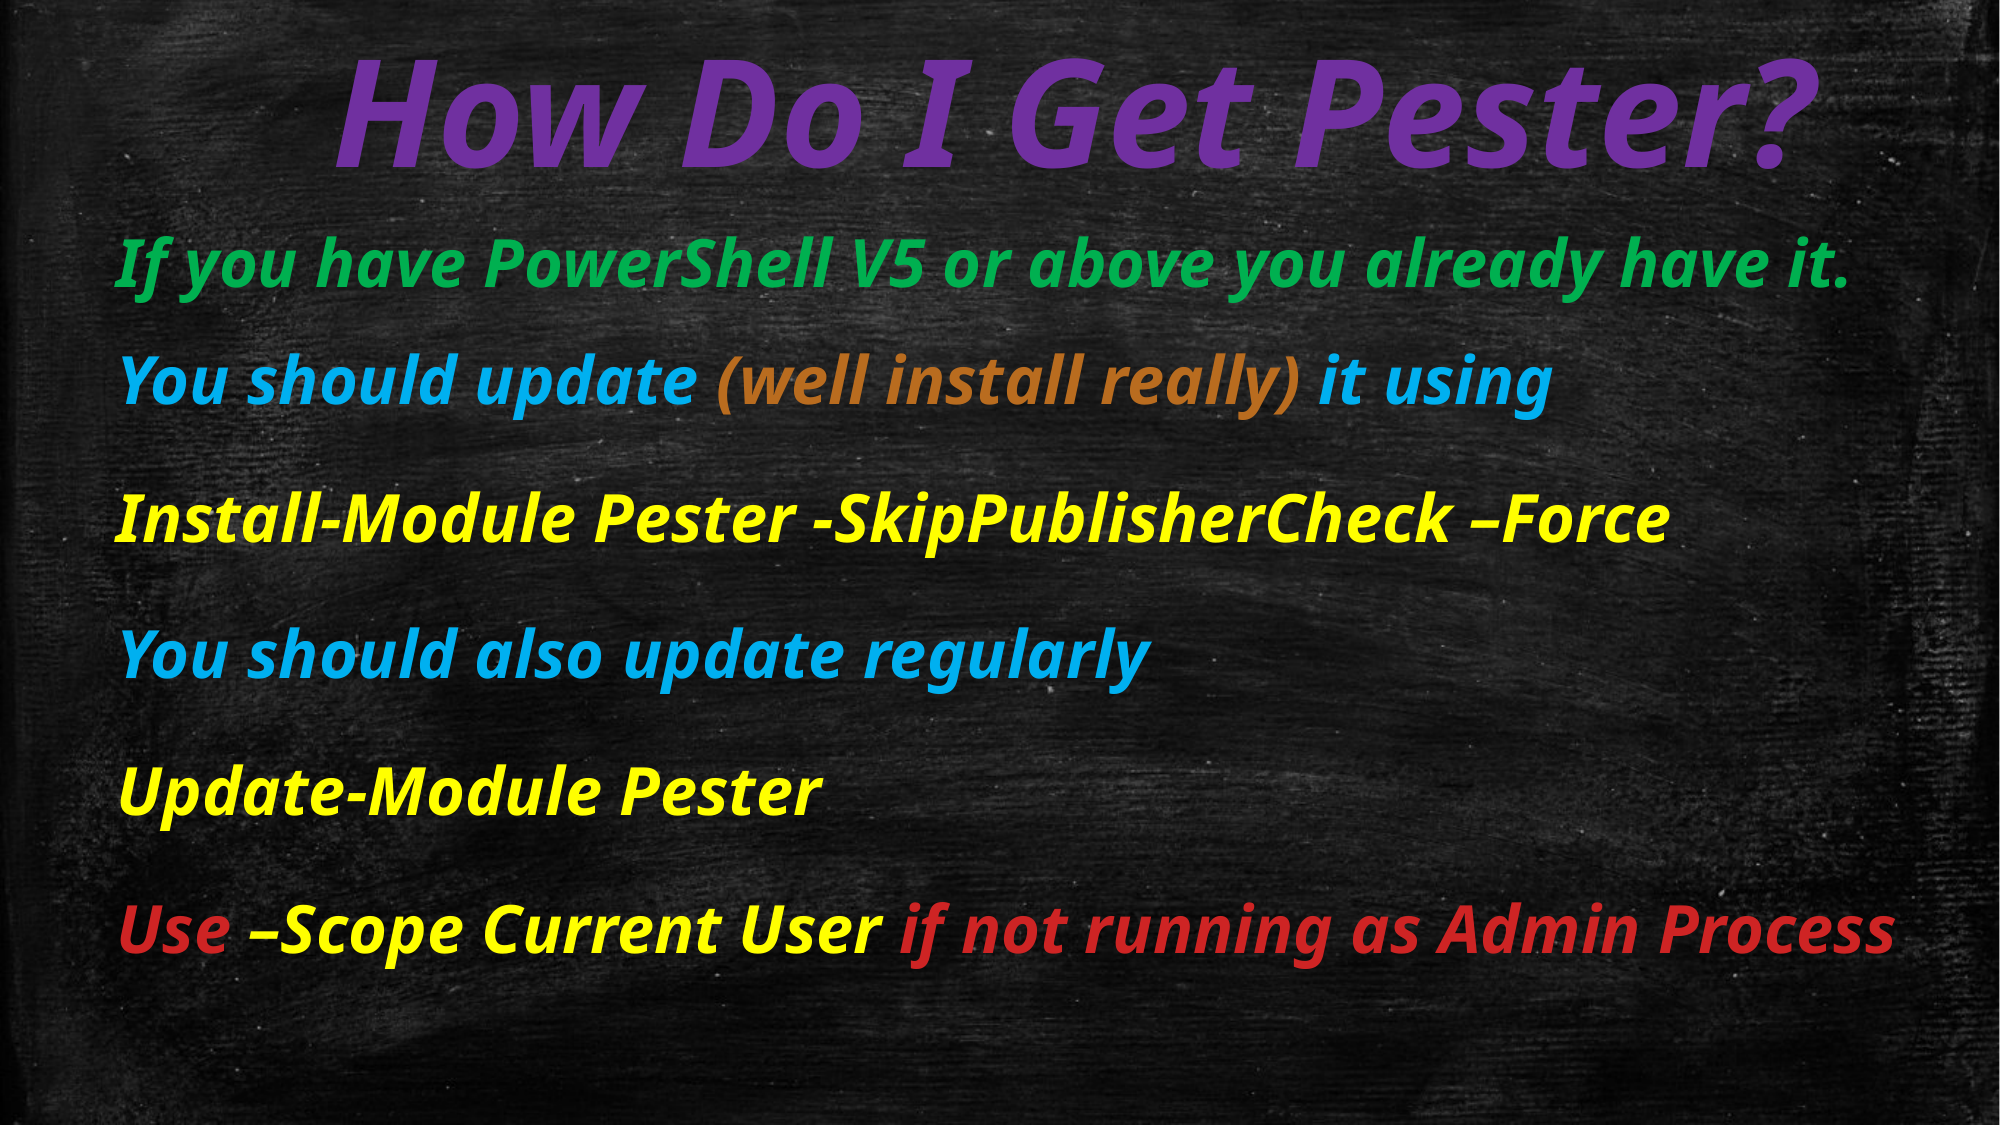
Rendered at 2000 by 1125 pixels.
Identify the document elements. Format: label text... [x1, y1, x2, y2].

text_box How Do I Get Pester? [284, 10, 1862, 205]
text_box If you have PowerShell V5 or above you already have it. You should update (well install really) it using Install-Module Pester -SkipPublisherCheck –Force You should also update regularly Update-Module Pester Use –Scope Current User if not running as Admin Process [101, 222, 1920, 1123]
